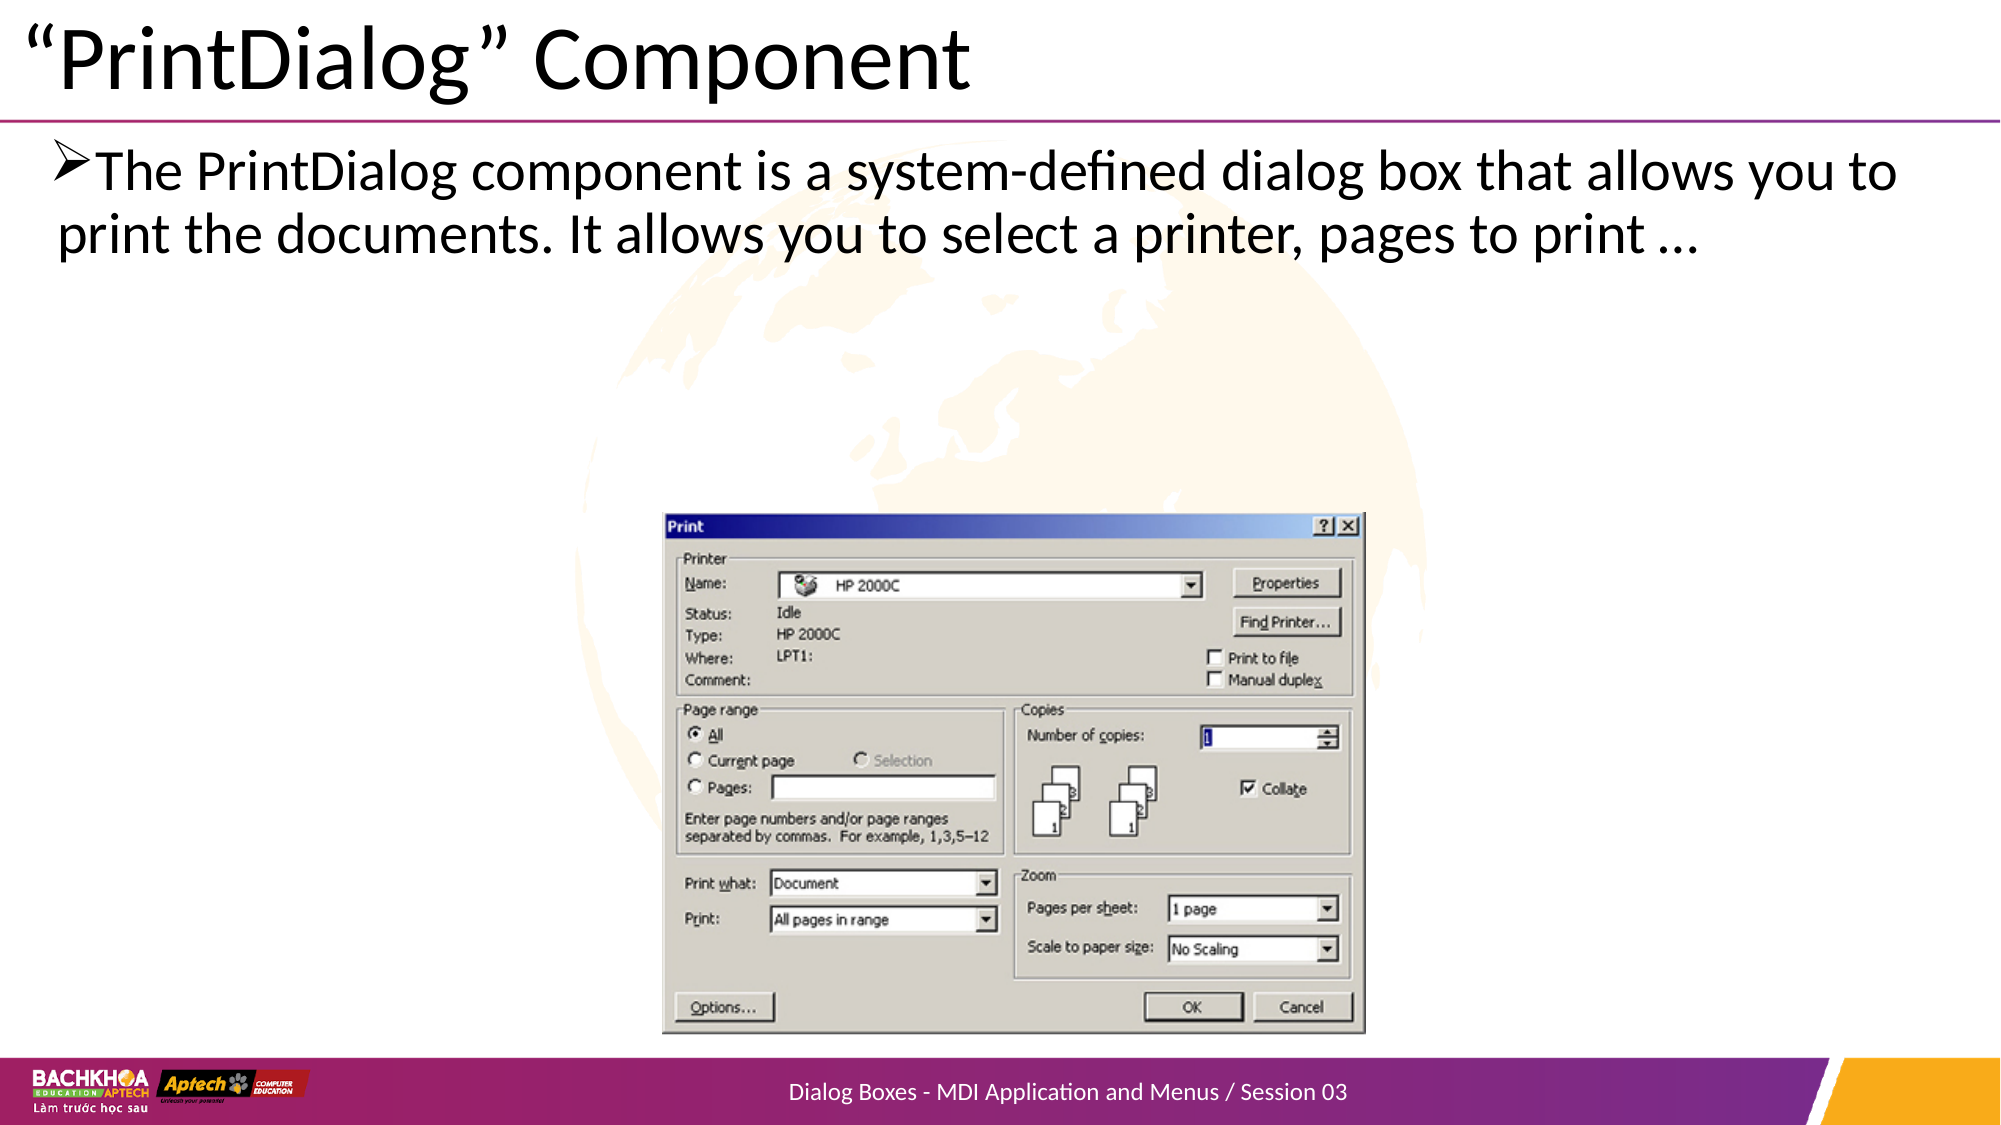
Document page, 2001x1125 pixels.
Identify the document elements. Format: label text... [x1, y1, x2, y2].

list The PrintDialog component is a system-defined dialog box that allows you to print the documents. It allows you to select a printer, pages to print … [5, 125, 1993, 1014]
picture [0, 0, 2001, 1125]
footer Dialog Boxes - MDI Application and Menus / Session 03 [324, 1060, 1813, 1120]
title “PrintDialog” Component [5, 3, 1993, 116]
